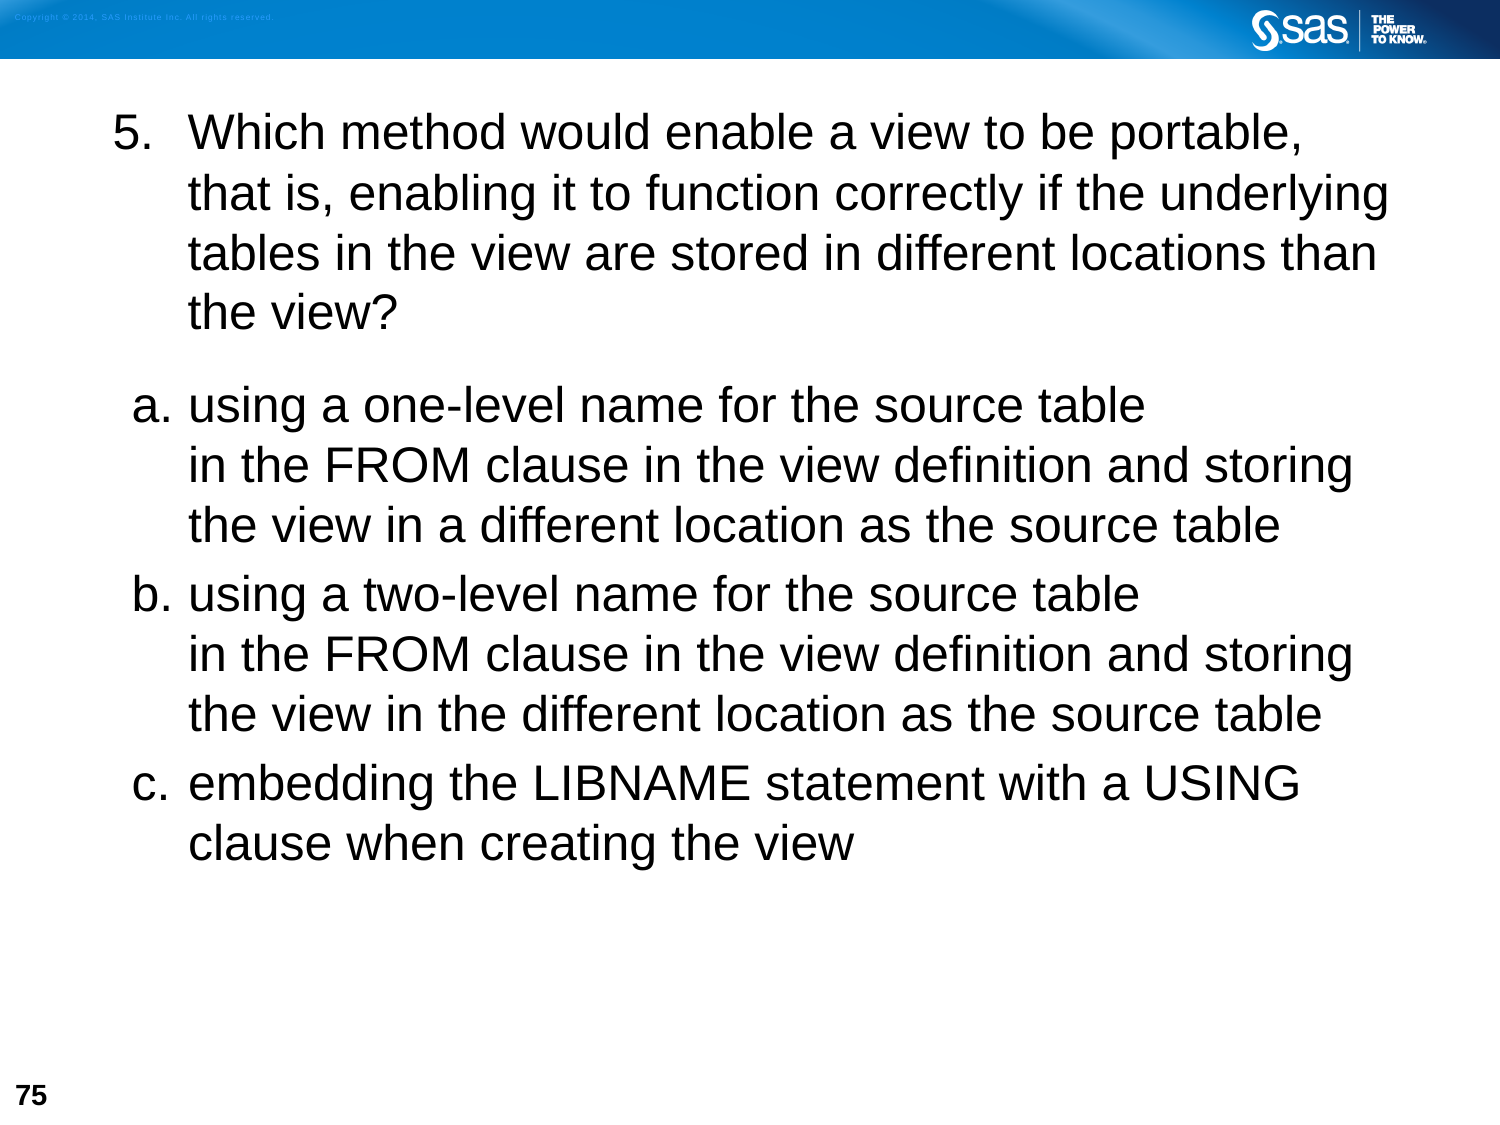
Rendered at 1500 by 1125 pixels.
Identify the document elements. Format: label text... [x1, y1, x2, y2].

picture [0, 0, 1500, 59]
list Which method would enable a view to be portable, that is, enabling it to function correctly if the underlying tables in the view are stored in different locations than the view? using a one-level name for the source table in the FROM clause in the view definition and storing the view in a different location as the source table using a two-level name for the source table in the FROM clause in the view definition and storing the view in the different location as the source table embedding the LIBNAME statement with a USING clause when creating the view [112, 99, 1400, 800]
